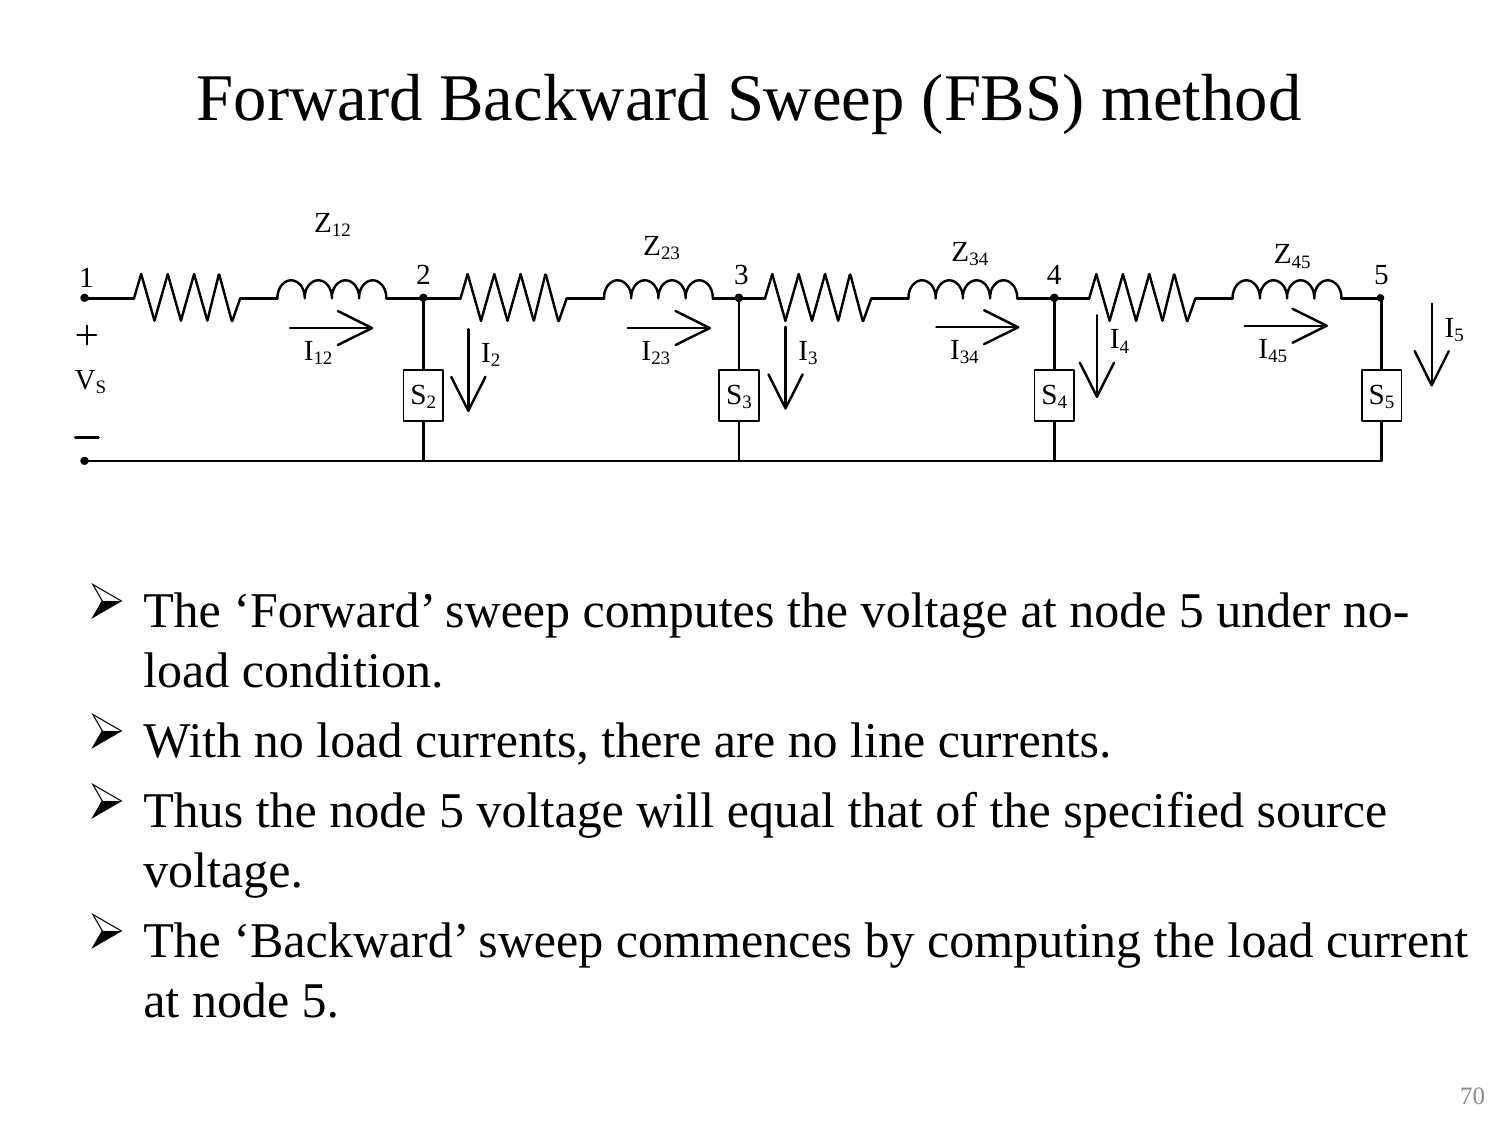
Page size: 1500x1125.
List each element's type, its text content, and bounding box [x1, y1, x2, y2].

picture [71, 199, 1467, 467]
slide_number 70 [1149, 1065, 1500, 1125]
list The ‘Forward’ sweep computes the voltage at node 5 under no-load condition. With no load currents, there are no line currents. Thus the node 5 voltage will equal that of the specified source voltage. The ‘Backward’ sweep commences by computing the load current at node 5. [72, 500, 1500, 1068]
title Forward Backward Sweep (FBS) method [75, 0, 1425, 188]
